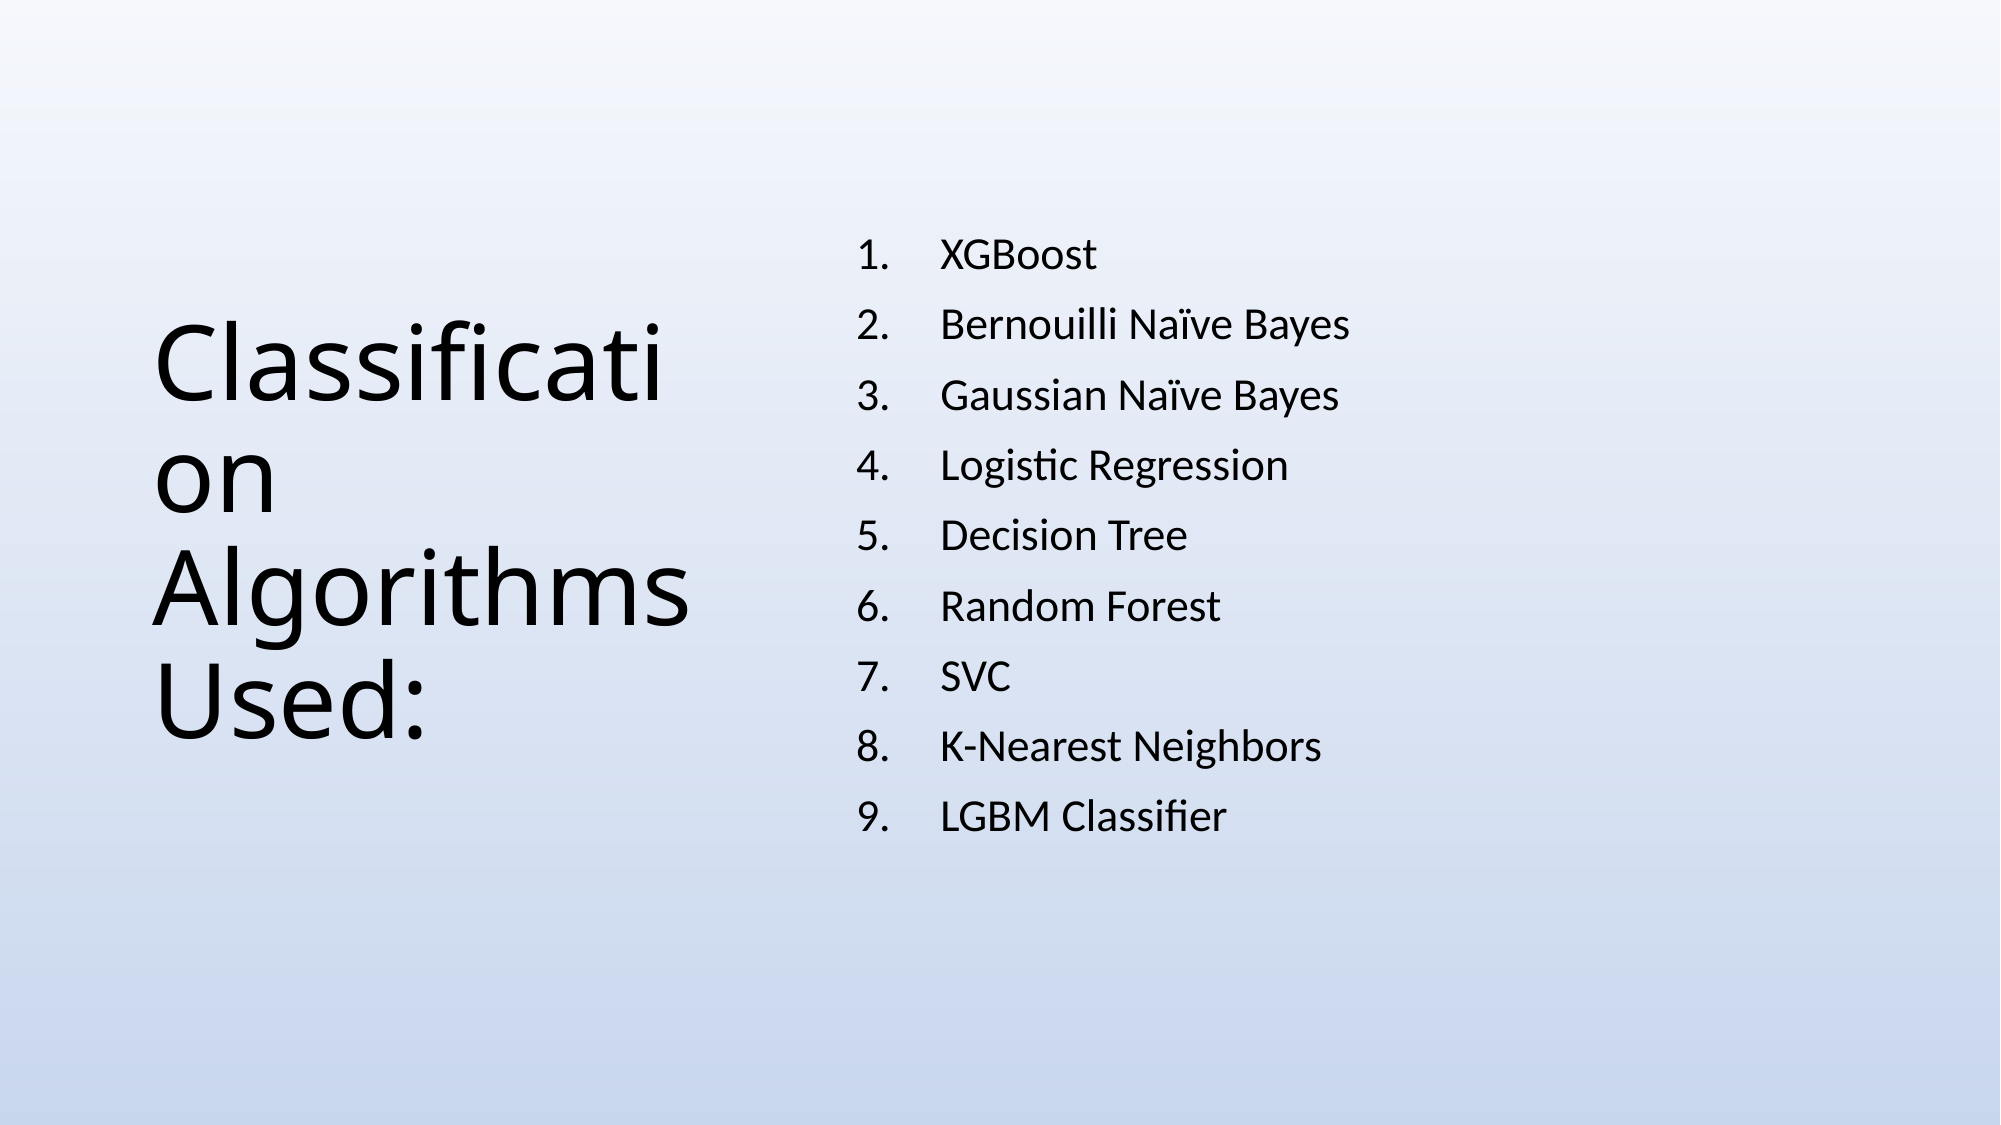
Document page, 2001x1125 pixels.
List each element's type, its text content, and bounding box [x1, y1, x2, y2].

title Classification Algorithms Used: [138, 90, 729, 981]
list XGBoost Bernouilli Naïve Bayes Gaussian Naïve Bayes Logistic Regression Decision Tree Random Forest SVC K-Nearest Neighbors LGBM Classifier [840, 90, 1862, 982]
